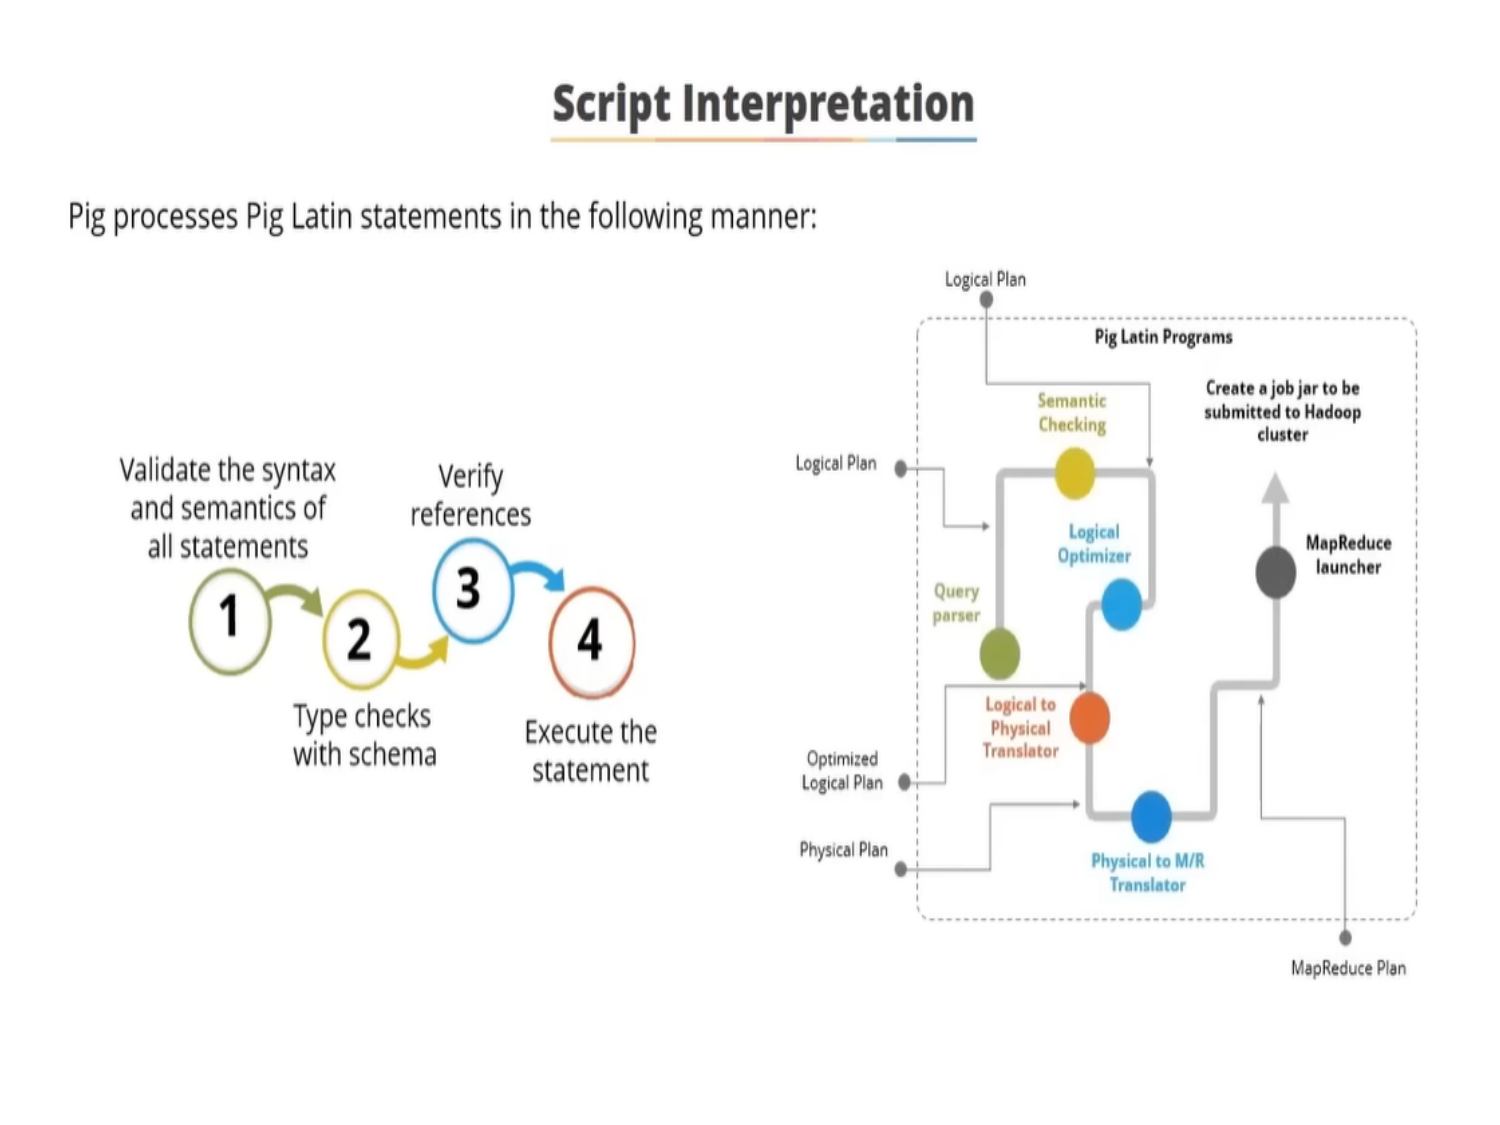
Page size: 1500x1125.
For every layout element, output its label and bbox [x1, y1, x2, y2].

list [37, 49, 1463, 1076]
